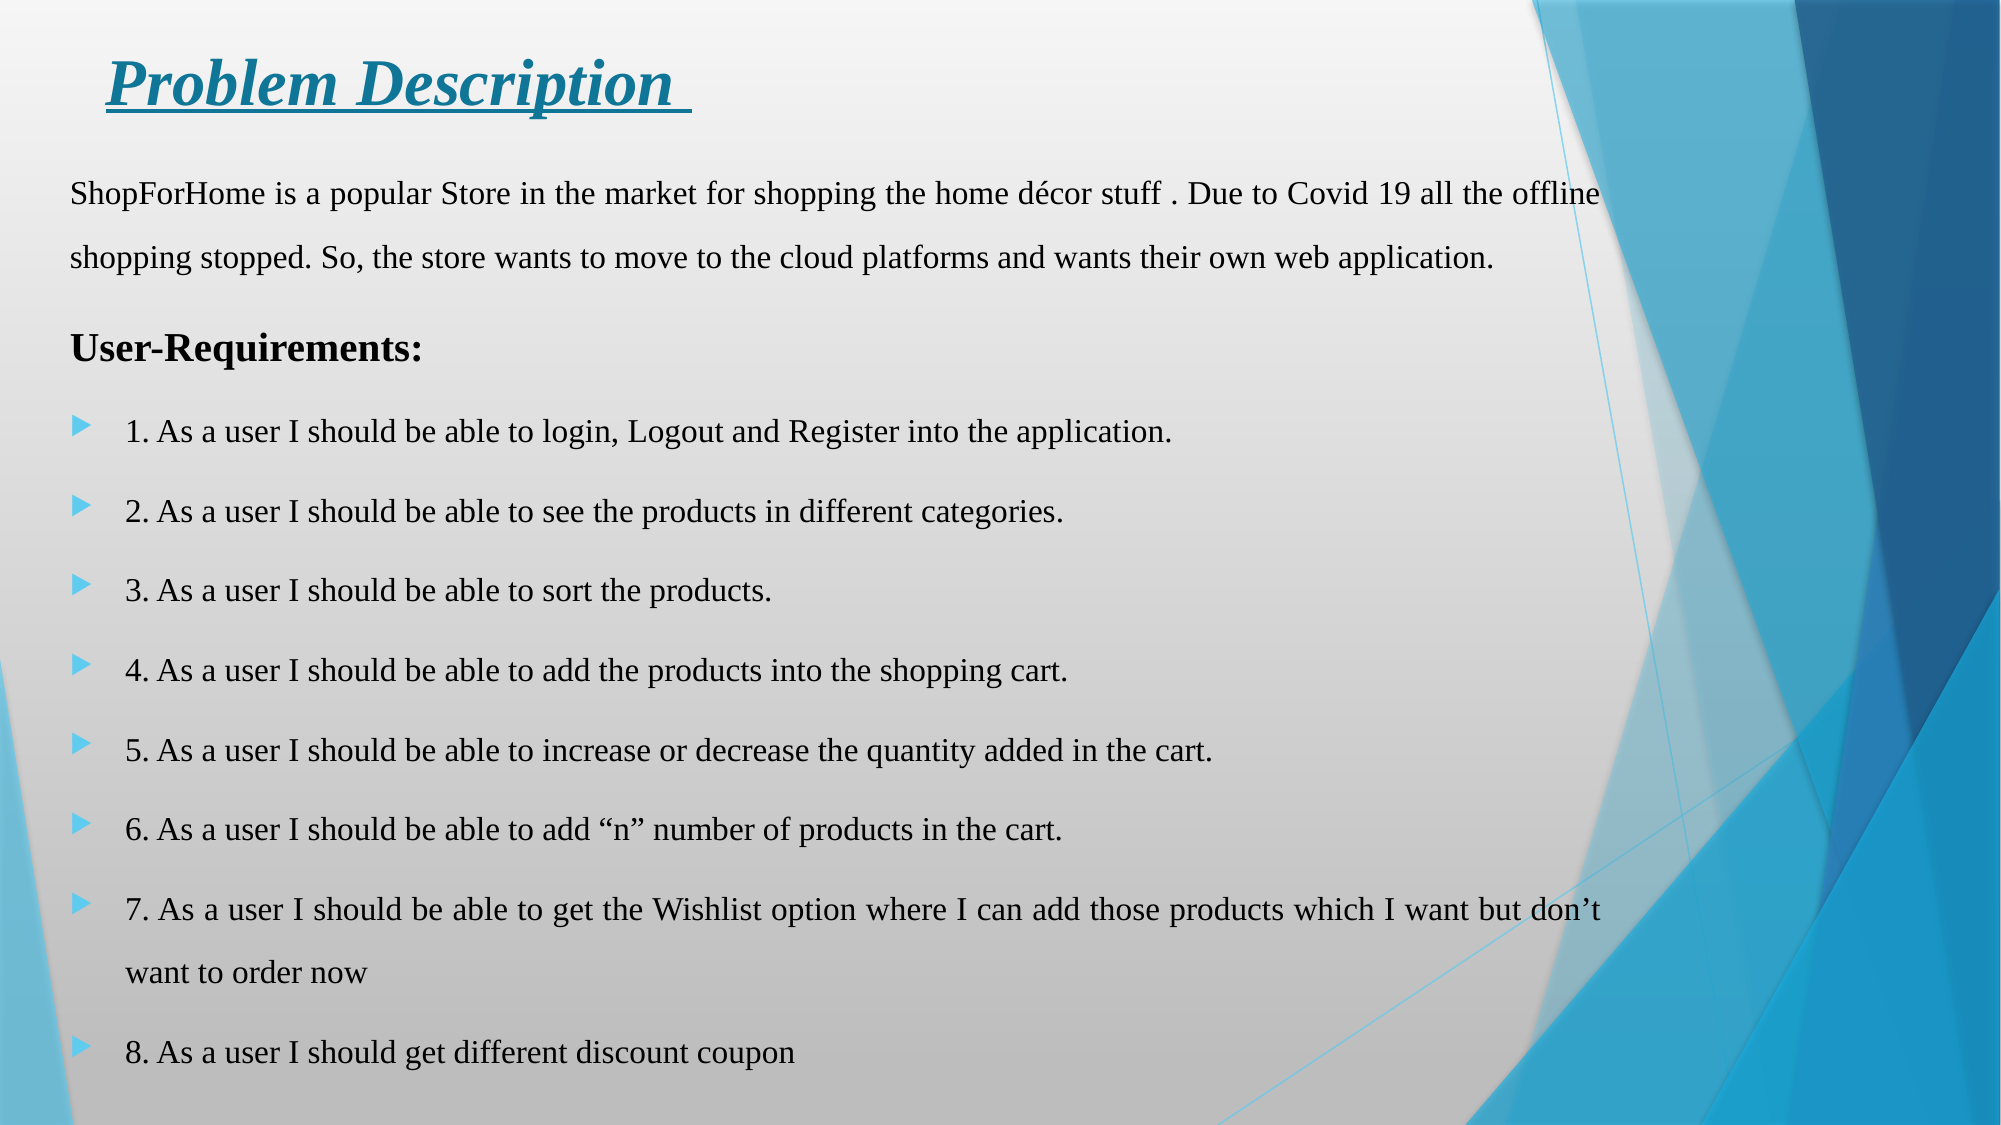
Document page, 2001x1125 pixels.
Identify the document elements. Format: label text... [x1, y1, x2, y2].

list ShopForHome is a popular Store in the market for shopping the home décor stuff . Due to Covid 19 all the offline shopping stopped. So, the store wants to move to the cloud platforms and wants their own web application. User-Requirements: 1. As a user I should be able to login, Logout and Register into the application. 2. As a user I should be able to see the products in different categories. 3. As a user I should be able to sort the products. 4. As a user I should be able to add the products into the shopping cart. 5. As a user I should be able to increase or decrease the quantity added in the cart. 6. As a user I should be able to add “n” number of products in the cart. 7. As a user I should be able to get the Wishlist option where I can add those products which I want but don’t want to order now 8. As a user I should get different discount coupon [54, 139, 1619, 1094]
title Problem Description [90, 31, 1502, 139]
